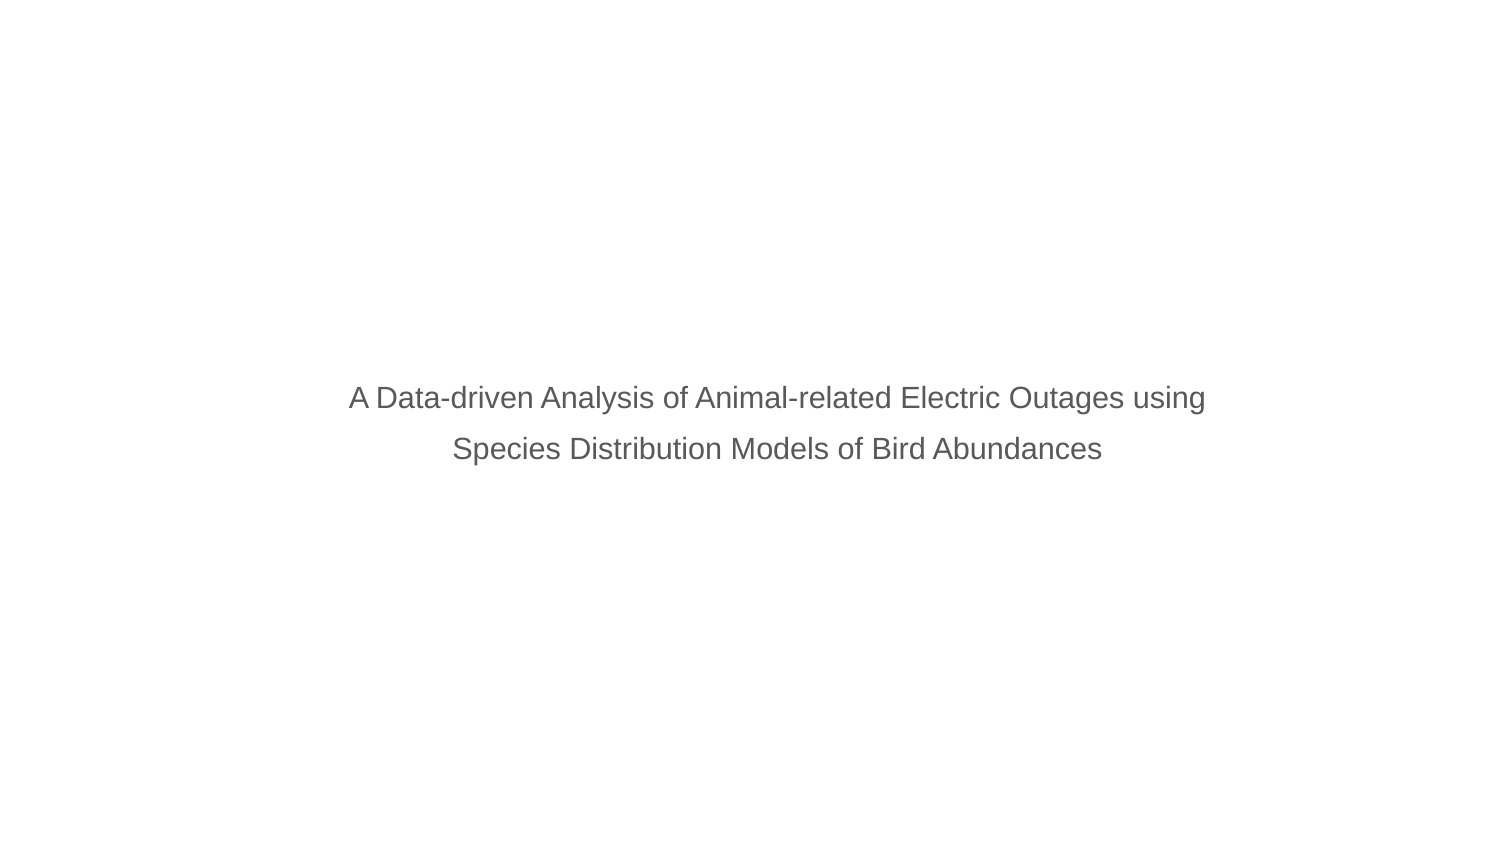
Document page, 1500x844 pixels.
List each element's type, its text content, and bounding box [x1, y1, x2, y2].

subtitle A Data-driven Analysis of Animal-related Electric Outages using Species Distribution Models of Bird Abundances [282, 348, 1273, 482]
